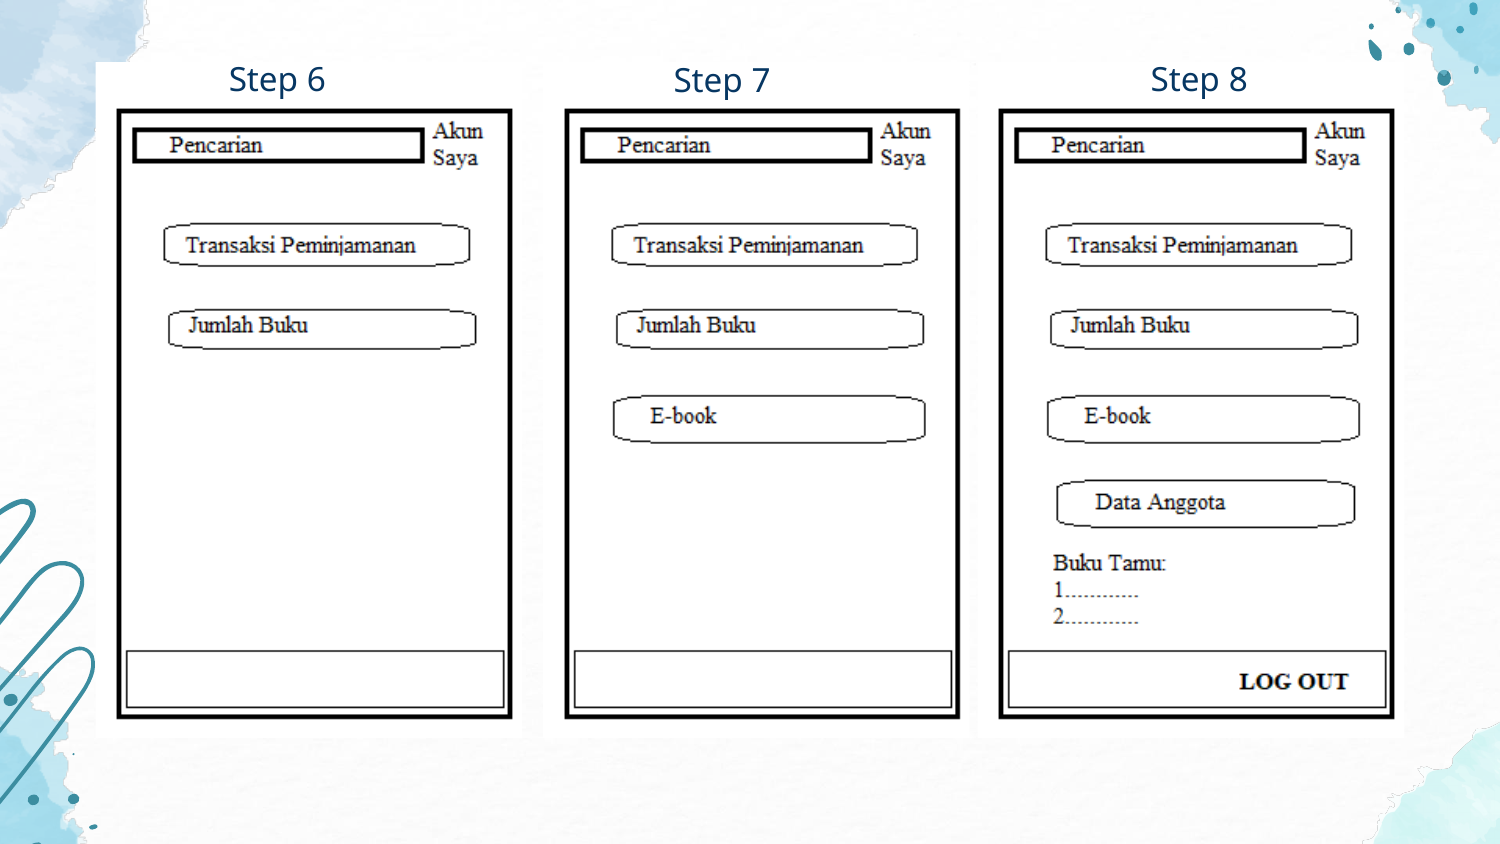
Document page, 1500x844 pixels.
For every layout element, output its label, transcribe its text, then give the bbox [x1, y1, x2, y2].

picture [0, 0, 1500, 844]
picture [0, 505, 30, 555]
text_box Step 7 [1308, 51, 1500, 106]
text_box Step 6 [214, 50, 1308, 106]
picture [0, 566, 80, 684]
picture [0, 651, 91, 797]
